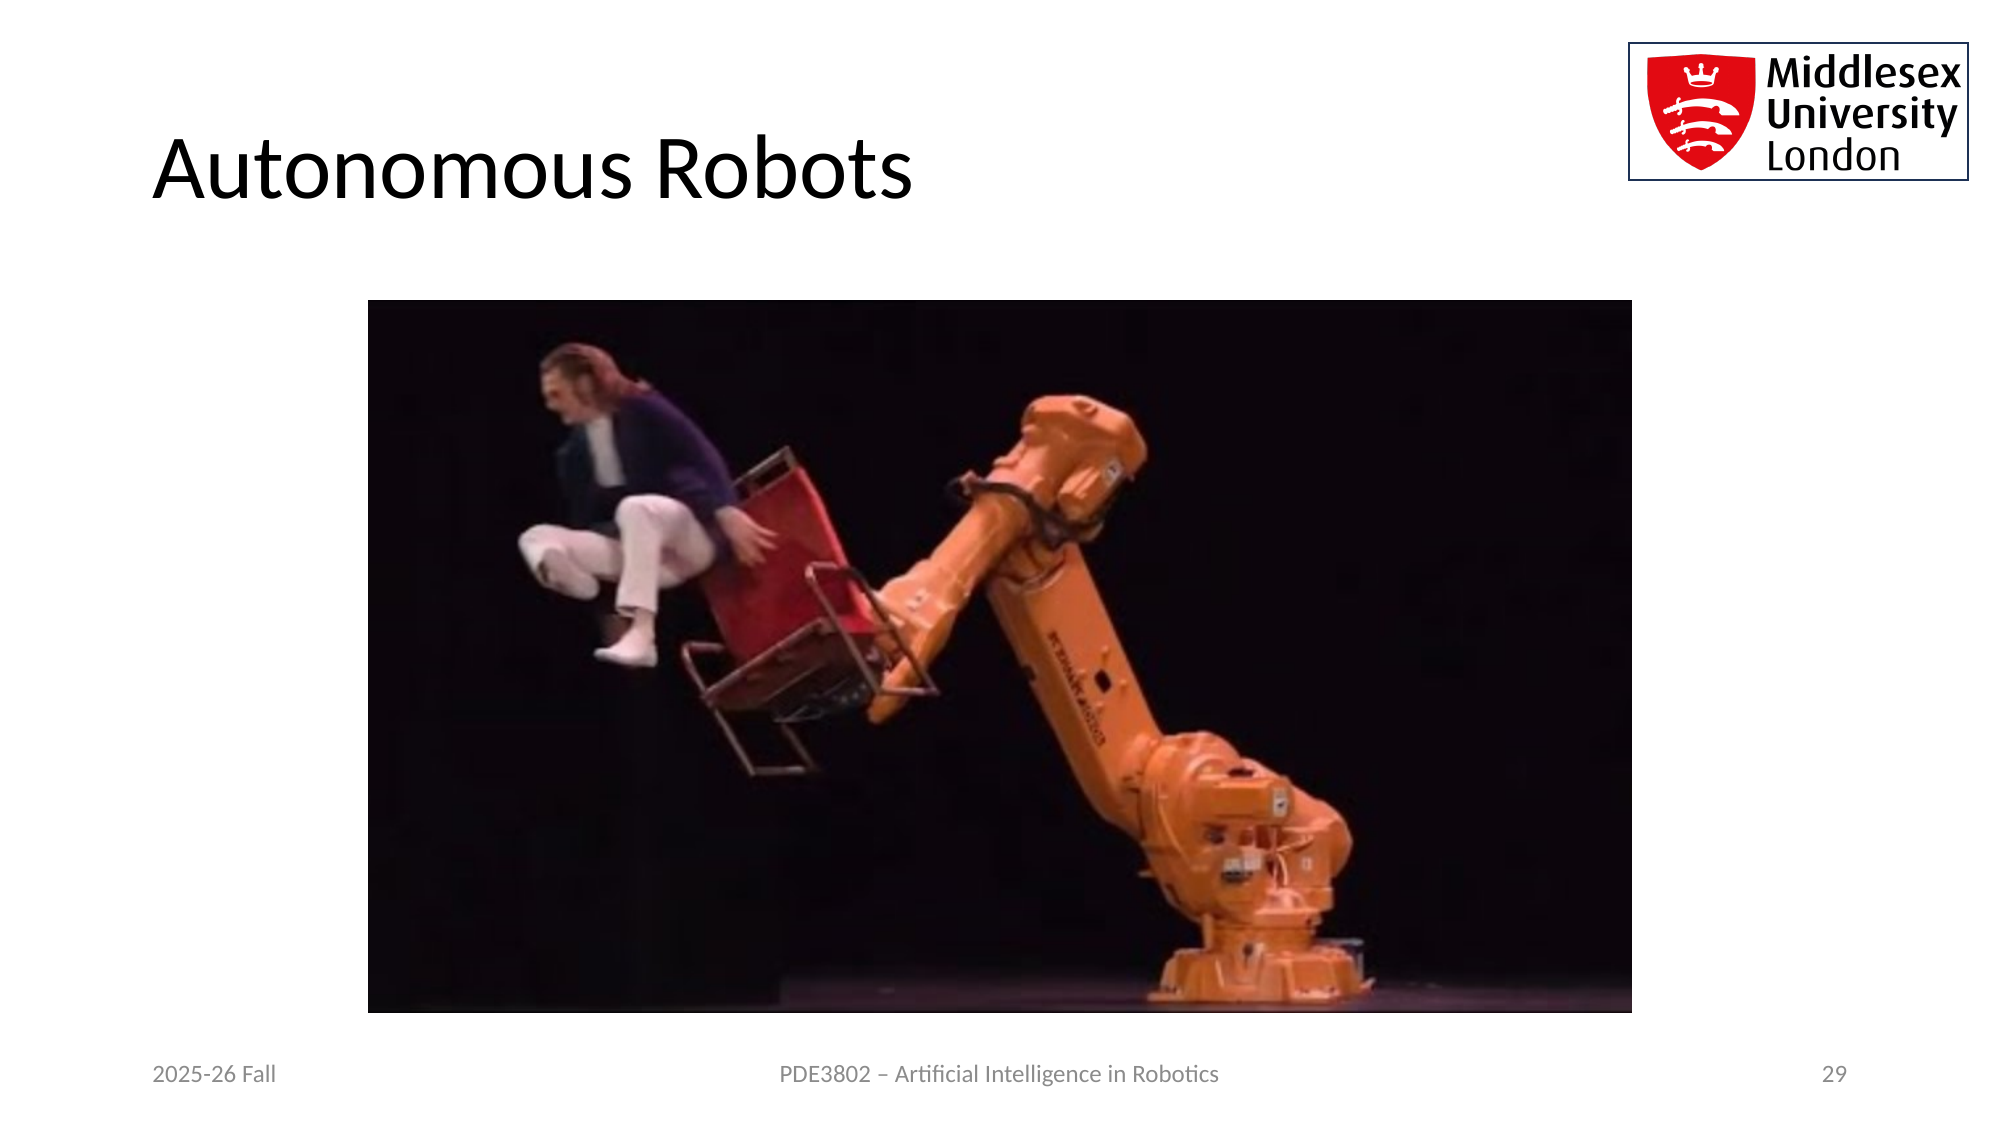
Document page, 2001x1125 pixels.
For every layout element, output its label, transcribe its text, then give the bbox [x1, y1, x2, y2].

slide_number 2025-26 Fall [137, 1042, 588, 1103]
title Autonomous Robots [137, 59, 1585, 278]
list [367, 299, 1633, 1014]
picture [1630, 44, 1967, 179]
footer PDE3802 – Artificial Intelligence in Robotics [662, 1042, 1338, 1103]
slide_number 29 [1412, 1042, 1863, 1103]
